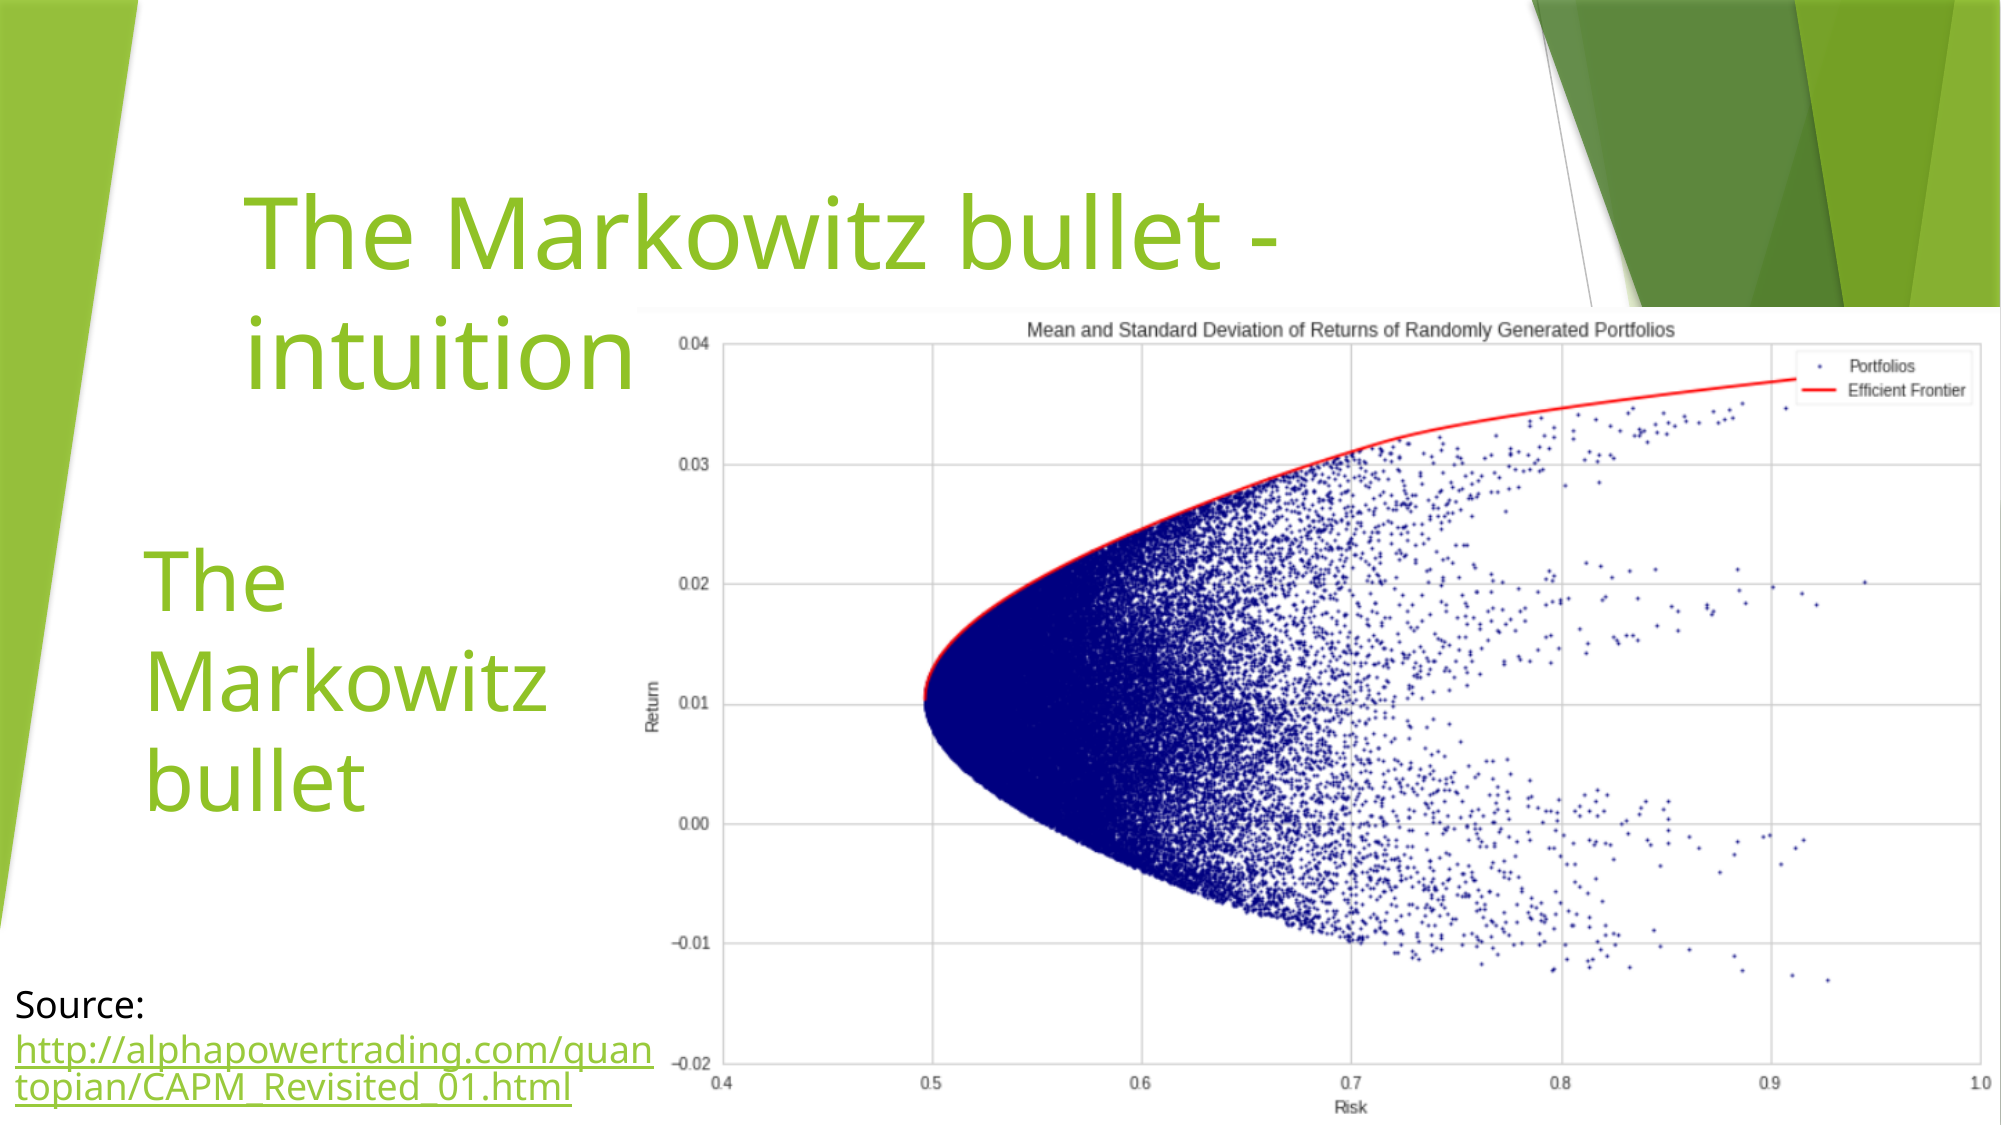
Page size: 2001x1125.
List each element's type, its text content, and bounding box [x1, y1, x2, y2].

text_box Source: http://alphapowertrading.com/quantopian/CAPM_Revisited_01.html [0, 973, 631, 1085]
text_box The Markowitz bullet [128, 416, 578, 836]
title The Markowitz bullet - intuition [228, 144, 2000, 417]
picture [636, 306, 2000, 1125]
